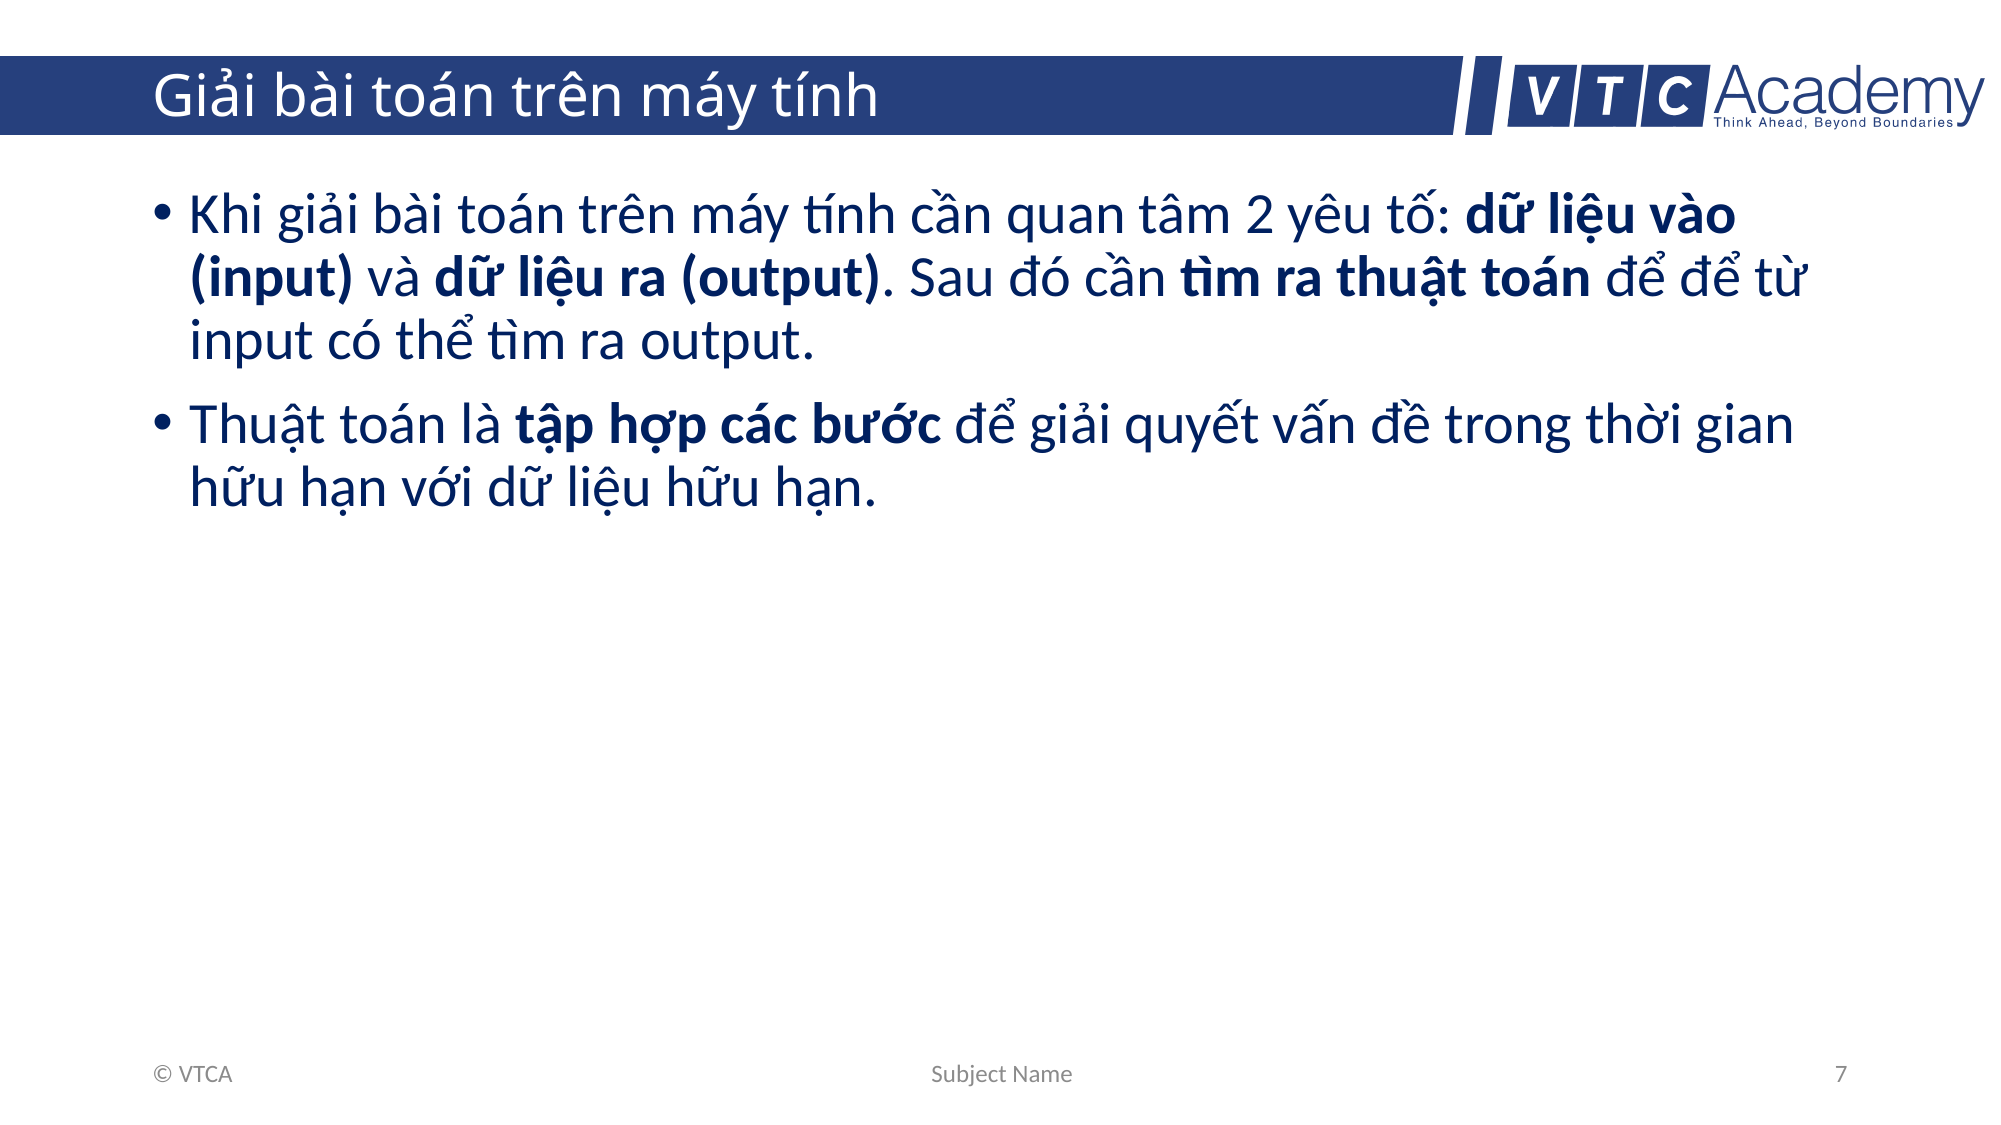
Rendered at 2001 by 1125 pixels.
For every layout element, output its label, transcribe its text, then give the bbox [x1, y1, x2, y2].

slide_number © VTCA [137, 1042, 365, 1103]
picture [1863, 50, 2001, 144]
title Giải bài toán trên máy tính [137, 43, 1863, 152]
list Khi giải bài toán trên máy tính cần quan tâm 2 yêu tố: dữ liệu vào (input) và dữ liệu ra (output). Sau đó cần tìm ra thuật toán để để từ input có thể tìm ra output. Thuật toán là tập hợp các bước để giải quyết vấn đề trong thời gian hữu hạn với dữ liệu hữu hạn. [137, 176, 1863, 1018]
slide_number 7 [1640, 1042, 1863, 1103]
footer Subject Name [388, 1042, 1617, 1103]
picture [0, 56, 137, 135]
